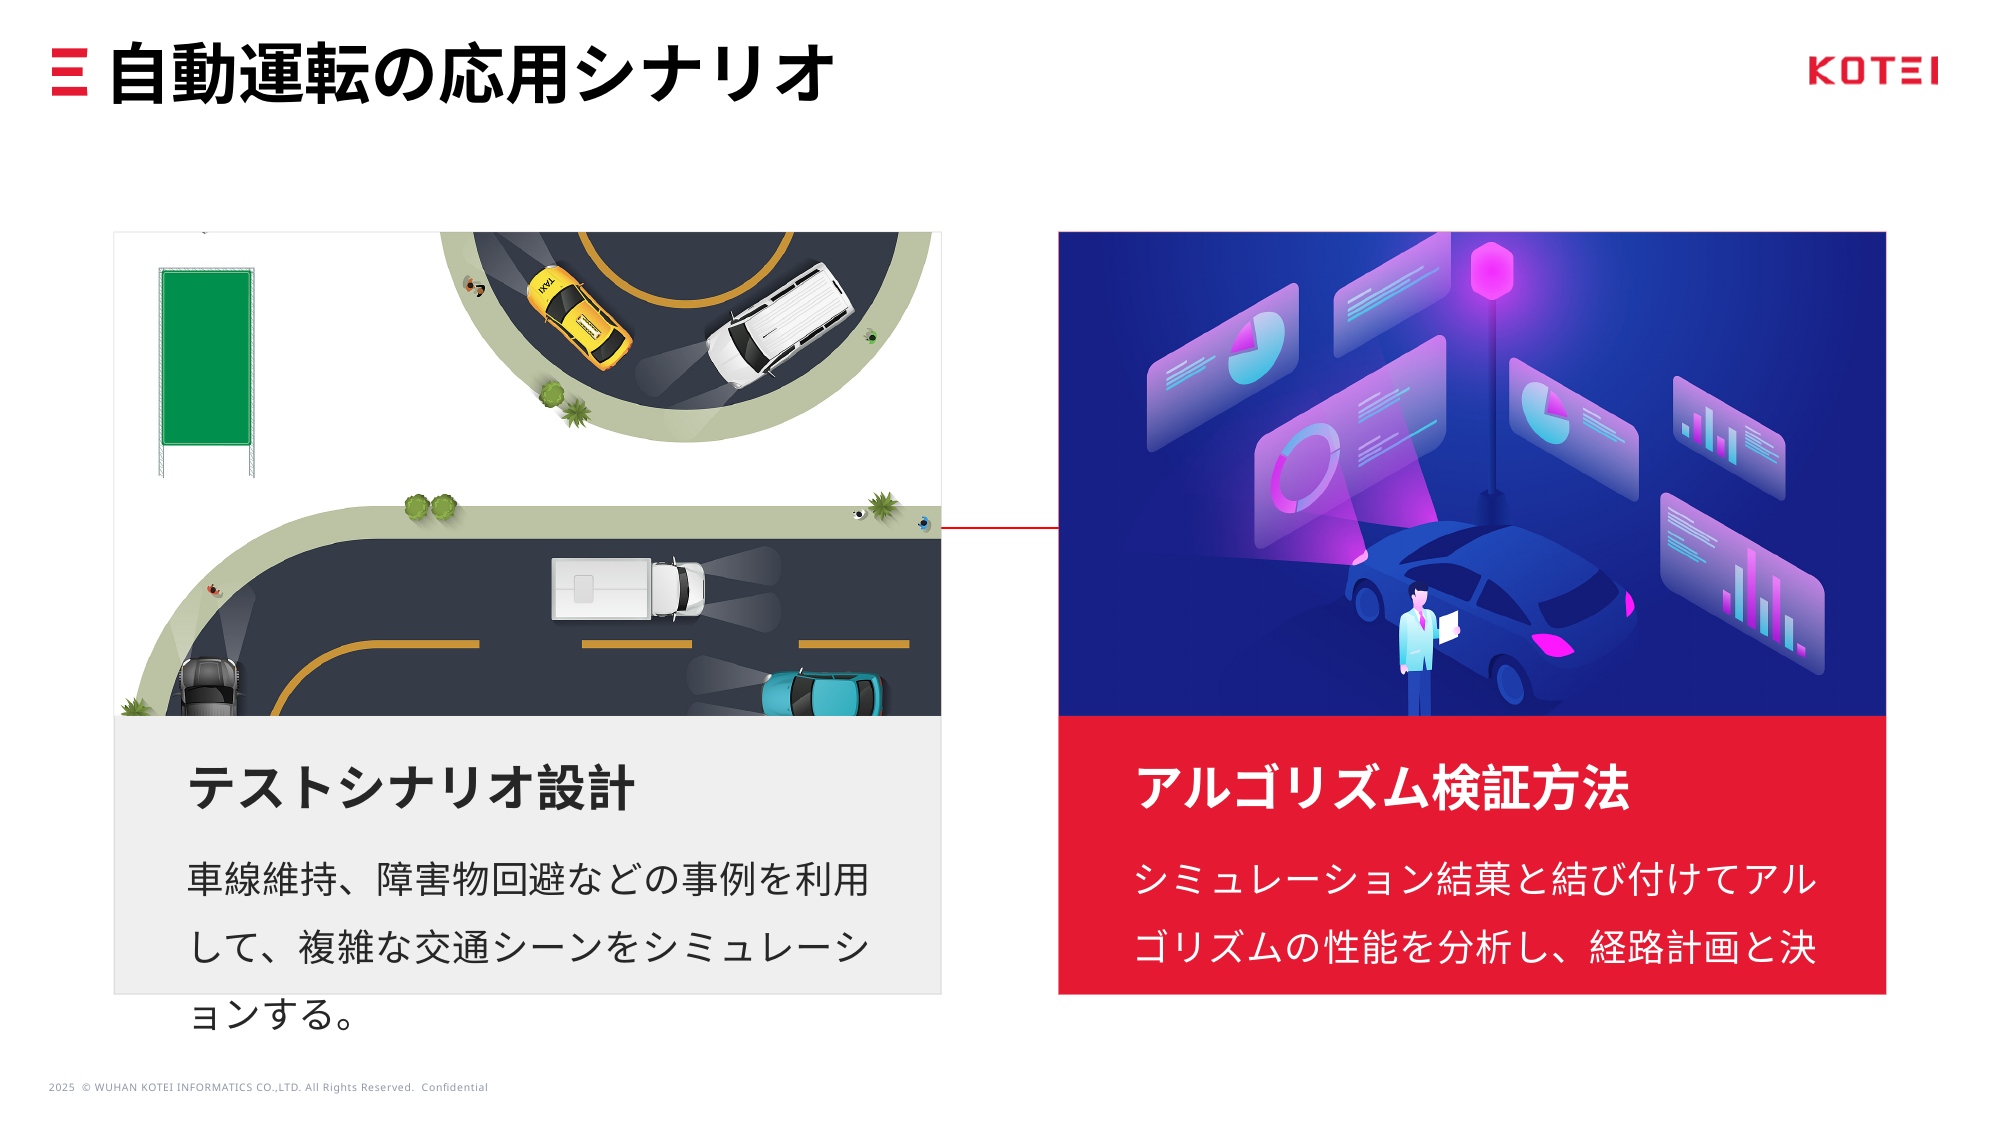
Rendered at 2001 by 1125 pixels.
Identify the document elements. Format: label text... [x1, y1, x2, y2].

picture [1058, 231, 1887, 716]
text_box [113, 529, 943, 996]
picture [113, 231, 942, 716]
text_box 車線維持、障害物回避などの事例を利用して、複雑な交通シーンをシミュレーションする。 [186, 833, 872, 984]
text_box 自動運転の応用シナリオ [89, 28, 1342, 126]
text_box [1057, 529, 1887, 996]
picture [1732, 0, 2000, 115]
text_box テストシナリオ設計 [186, 744, 871, 830]
text_box アルゴリズム検証方法 [1133, 744, 1818, 830]
text_box シミュレーション結菓と結び付けてアルゴリズムの性能を分析し、経路計画と決定論理を最適化する。 [1132, 833, 1818, 984]
